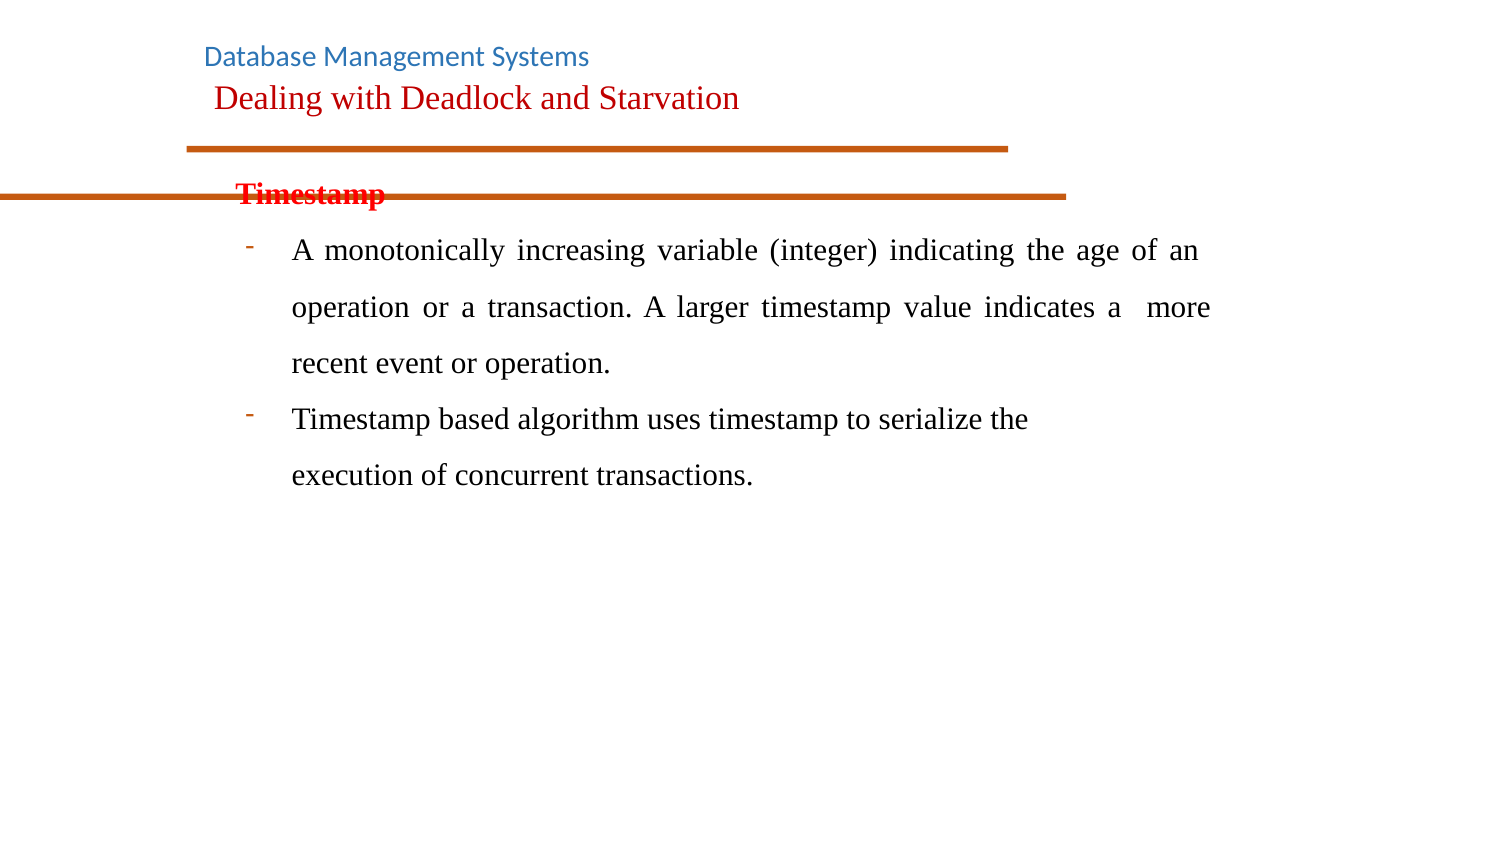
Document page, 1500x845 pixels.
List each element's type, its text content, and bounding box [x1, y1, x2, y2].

text_box [186, 145, 1009, 153]
text_box Database Management Systems Dealing with Deadlock and Starvation [202, 32, 1244, 117]
text_box Timestamp A monotonically increasing variable (integer) indicating the age of an operation or a transaction. A larger timestamp value indicates a more recent event or operation. Timestamp based algorithm uses timestamp to serialize the execution of concurrent transactions. [233, 171, 1213, 492]
